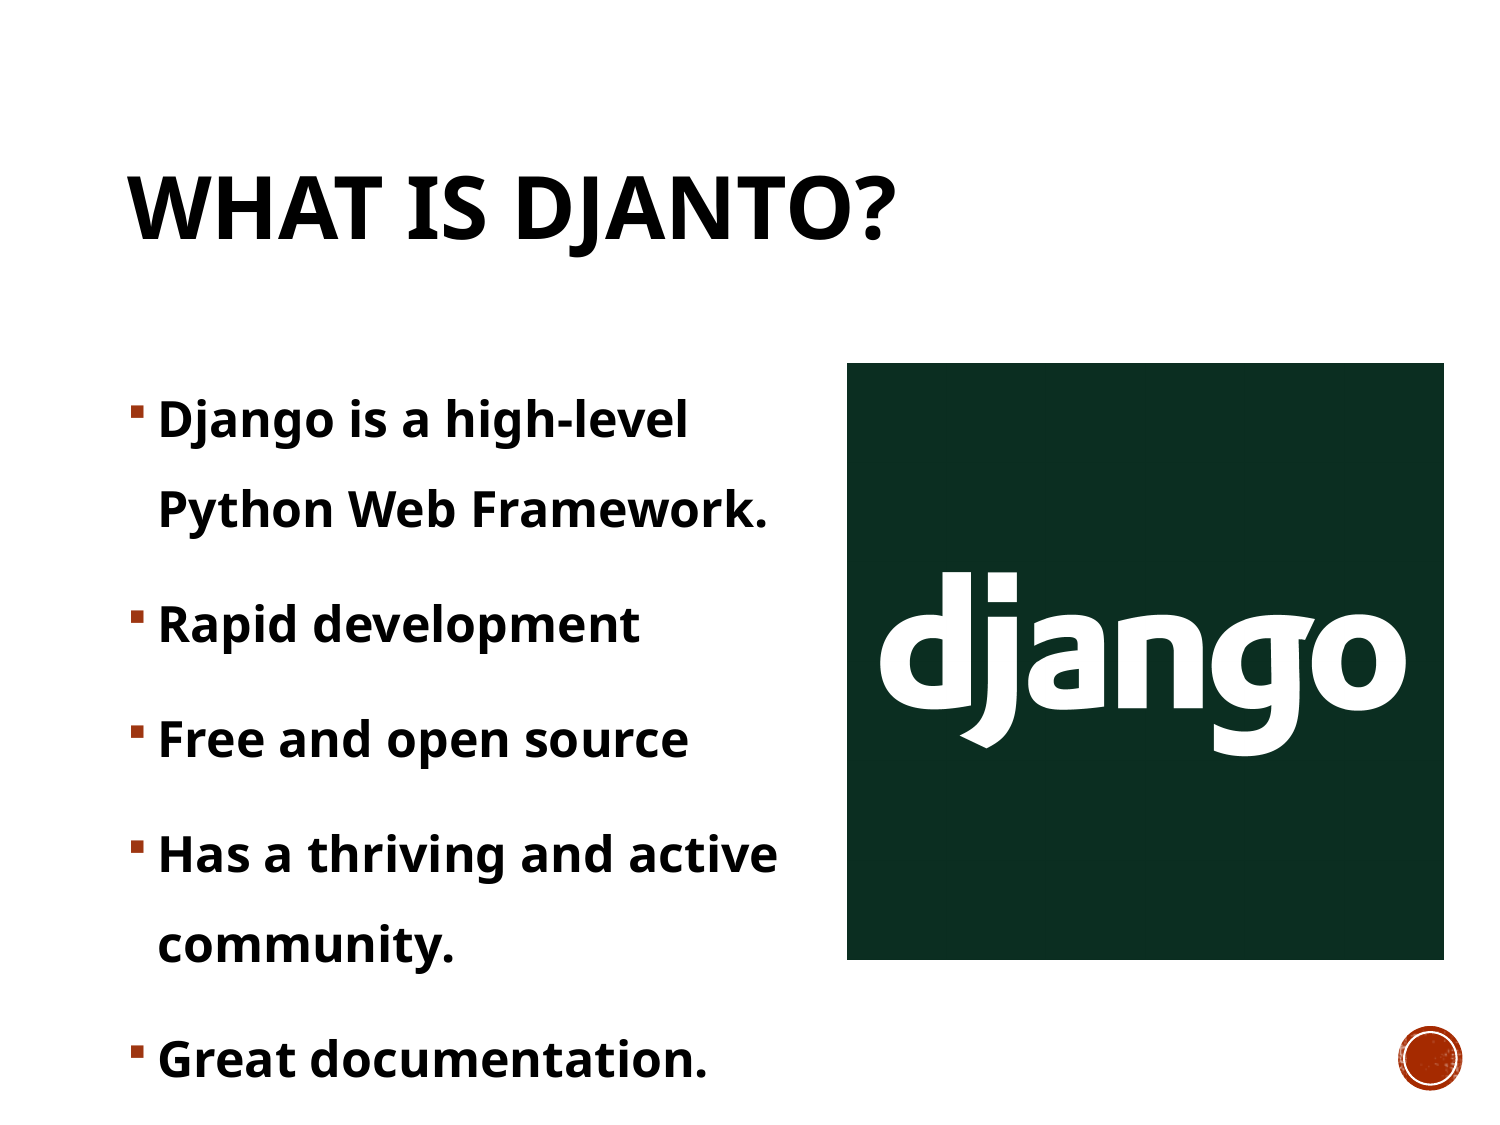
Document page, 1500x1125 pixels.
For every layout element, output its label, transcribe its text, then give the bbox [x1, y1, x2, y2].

title WHAT IS DJANTO? [112, 79, 1388, 344]
picture [847, 363, 1444, 960]
list Django is a high-level Python Web Framework. Rapid development Free and open source Has a thriving and active community. Great documentation. [112, 349, 848, 1108]
